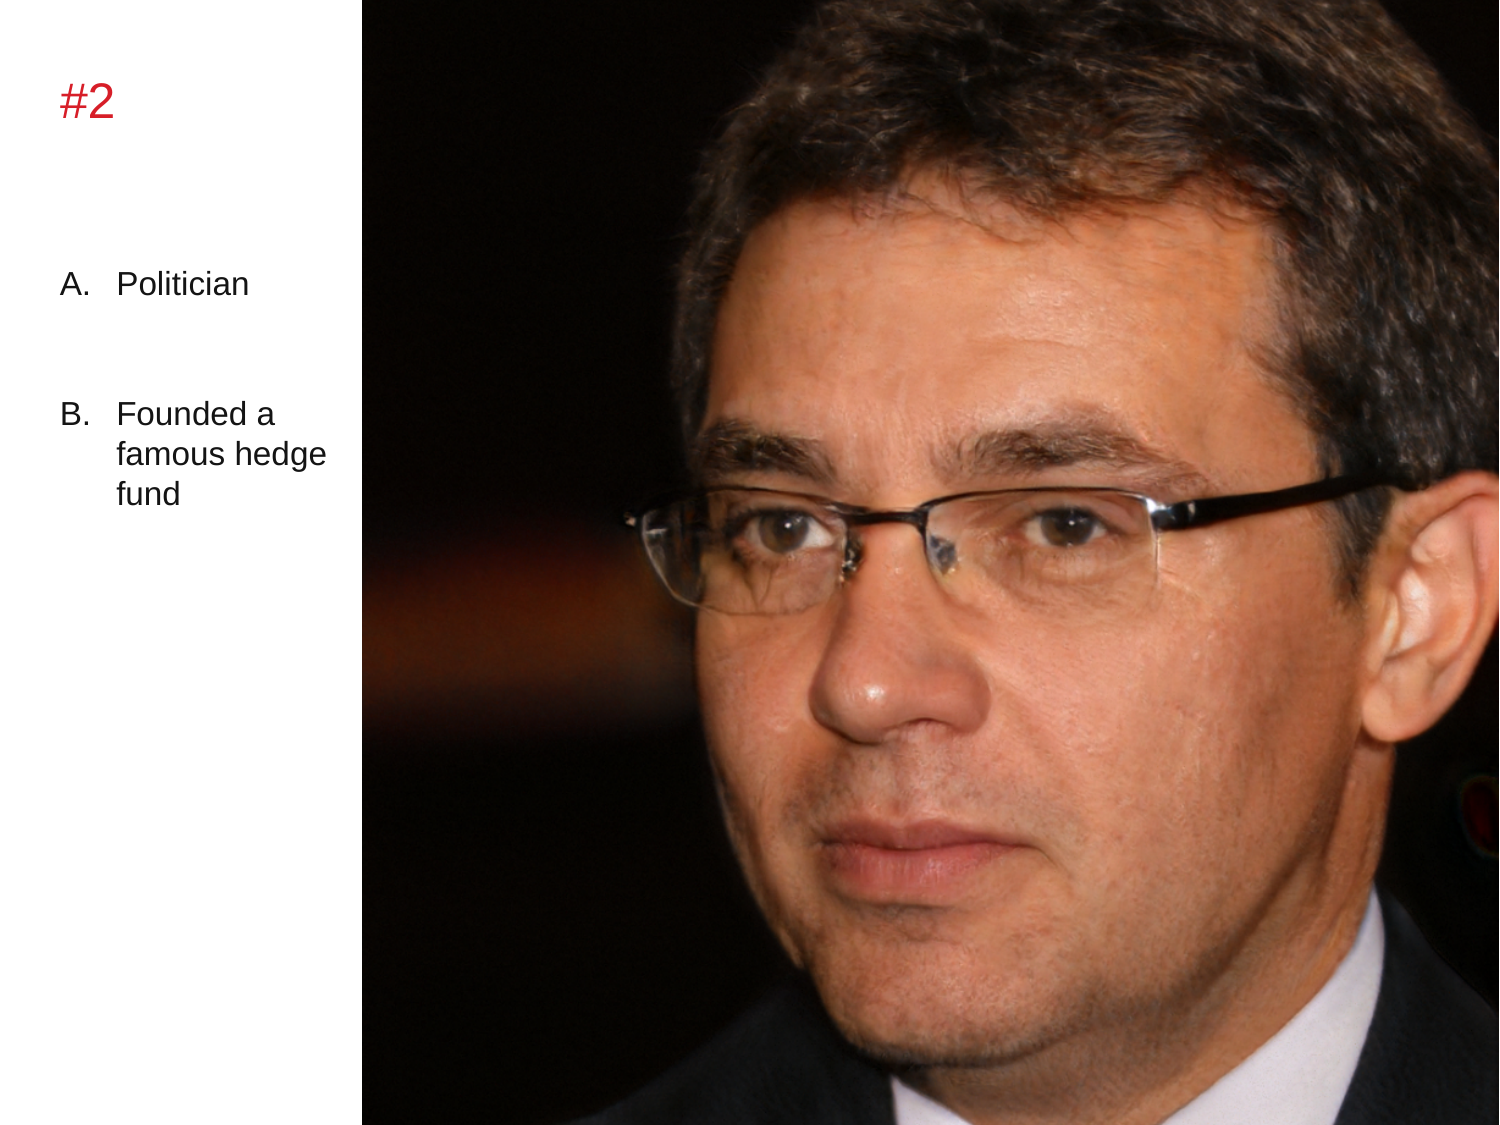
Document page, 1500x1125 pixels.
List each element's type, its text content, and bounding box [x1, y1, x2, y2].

list Politician Founded a famous hedge fund [59, 262, 361, 1012]
title #2 [60, 75, 361, 240]
picture [361, 0, 1499, 1125]
